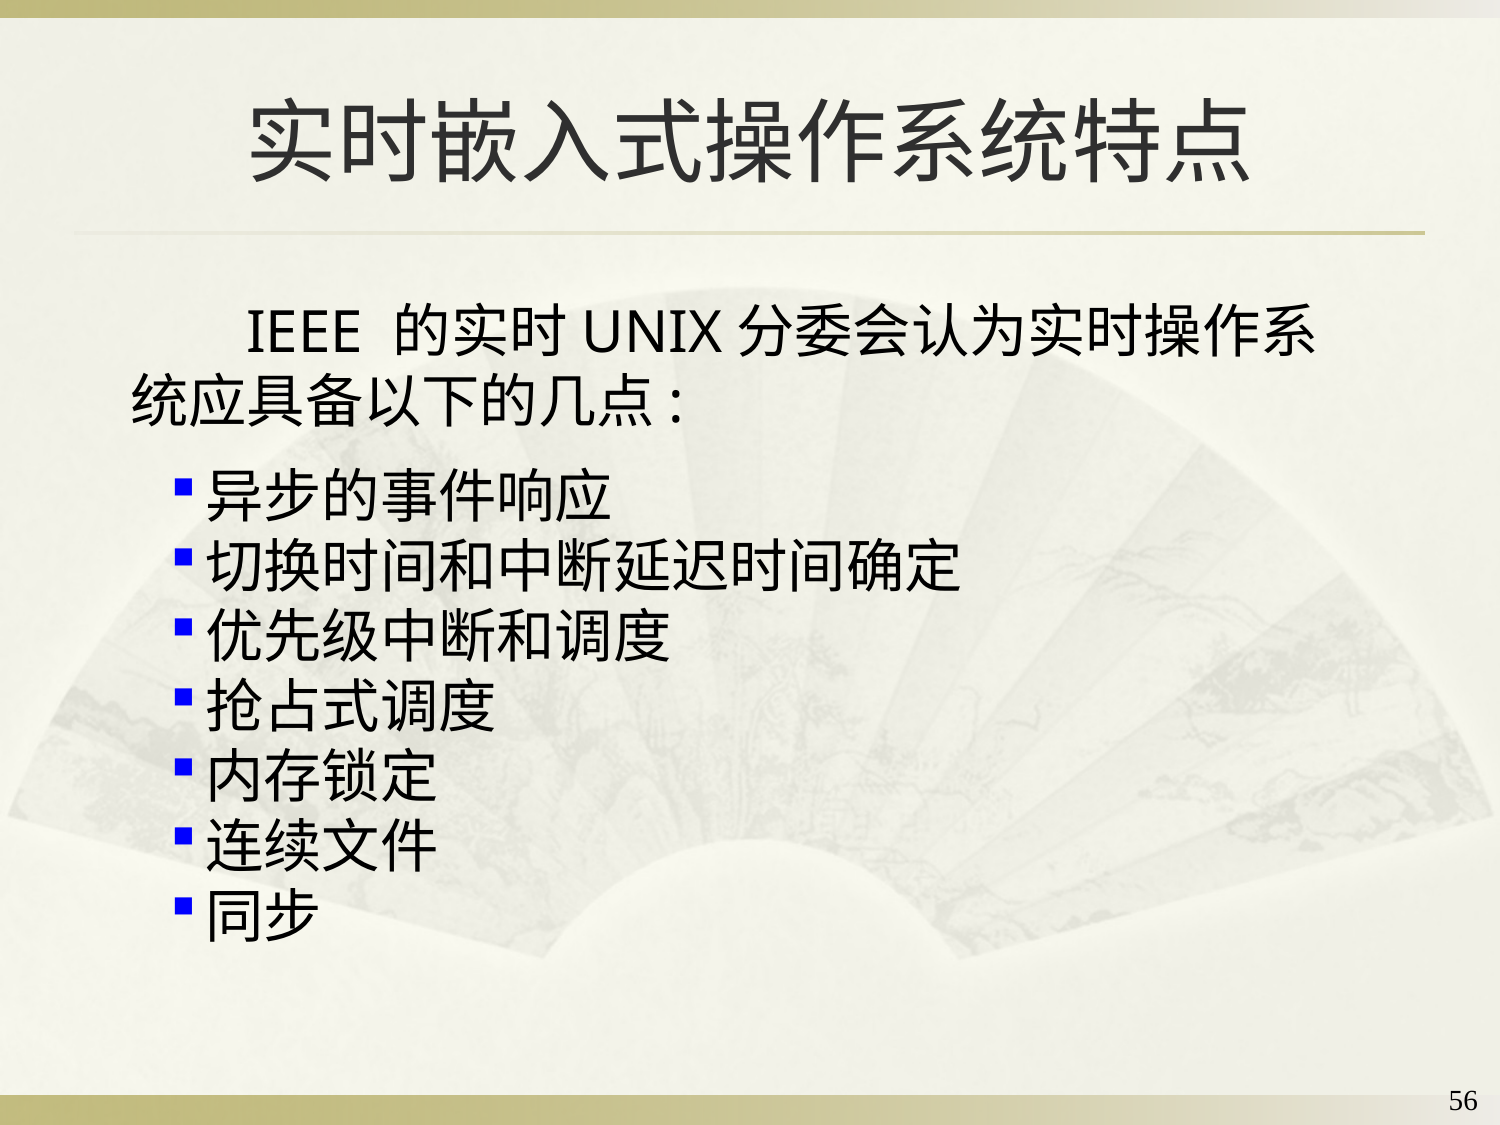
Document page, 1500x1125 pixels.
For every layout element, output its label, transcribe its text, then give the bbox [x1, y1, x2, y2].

picture [0, 18, 1500, 1095]
title 实时嵌入式操作系统特点 [75, 45, 1425, 233]
text_box IEEE 的实时UNIX分委会认为实时操作系统应具备以下的几点: 异步的事件响应 切换时间和中断延迟时间确定 优先级中断和调度 抢占式调度 内存锁定 连续文件 同步 [115, 286, 1358, 957]
